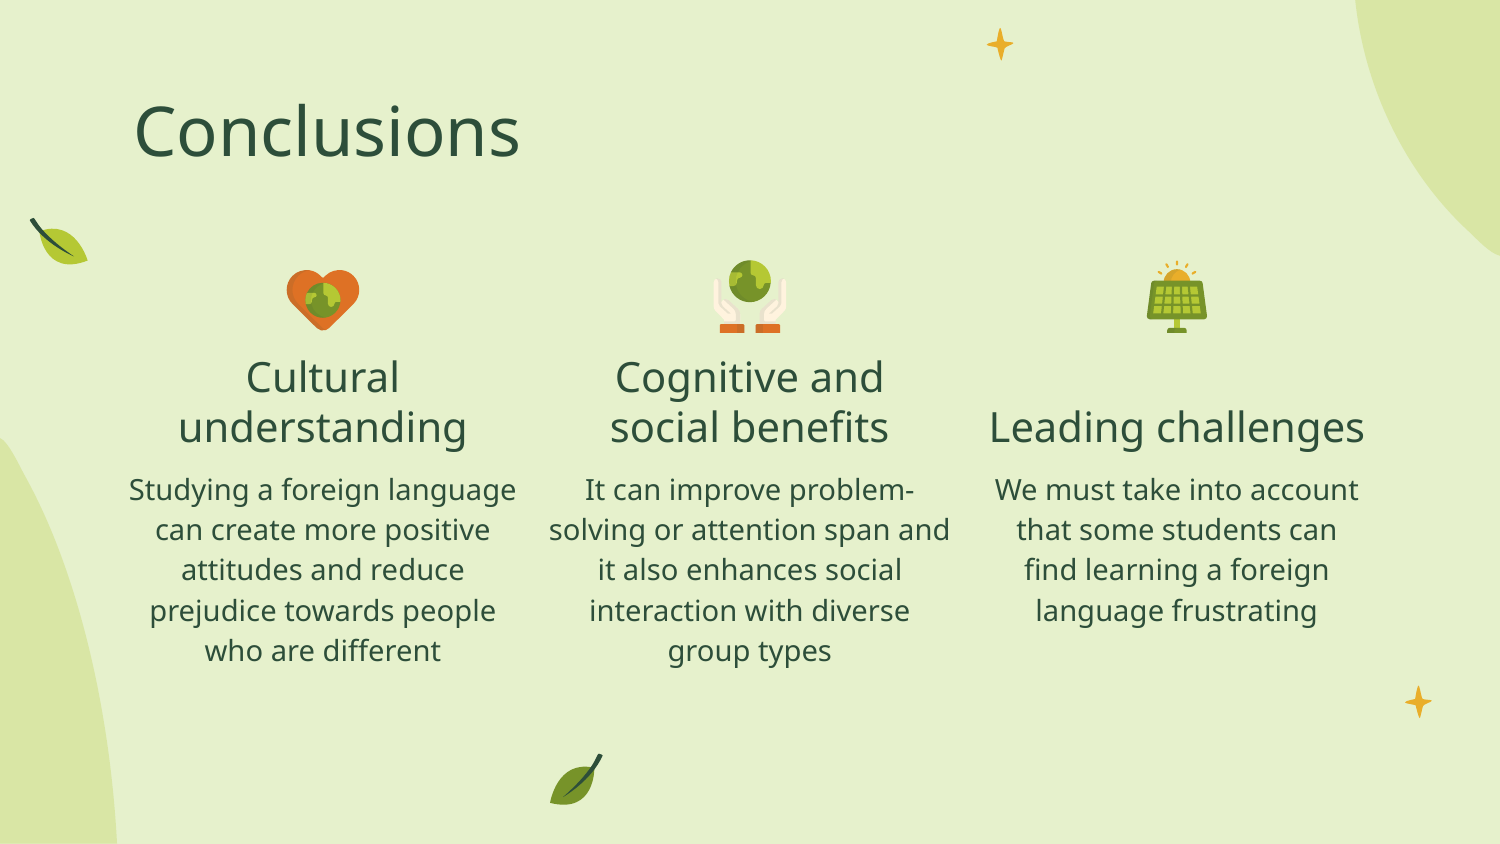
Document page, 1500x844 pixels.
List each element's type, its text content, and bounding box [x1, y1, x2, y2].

subtitle It can improve problem-solving or attention span and it also enhances social interaction with diverse group types [545, 452, 955, 677]
subtitle Leading challenges [972, 334, 1382, 452]
subtitle We must take into account that some students can find learning a foreign language frustrating [972, 452, 1382, 677]
subtitle Studying a foreign language can create more positive attitudes and reduce prejudice towards people who are different [118, 452, 528, 677]
subtitle Cognitive and social benefits [545, 334, 955, 452]
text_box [1146, 259, 1208, 333]
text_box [286, 269, 360, 331]
subtitle Cultural understanding [118, 334, 528, 452]
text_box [713, 260, 787, 333]
title Conclusions [118, 72, 1382, 167]
